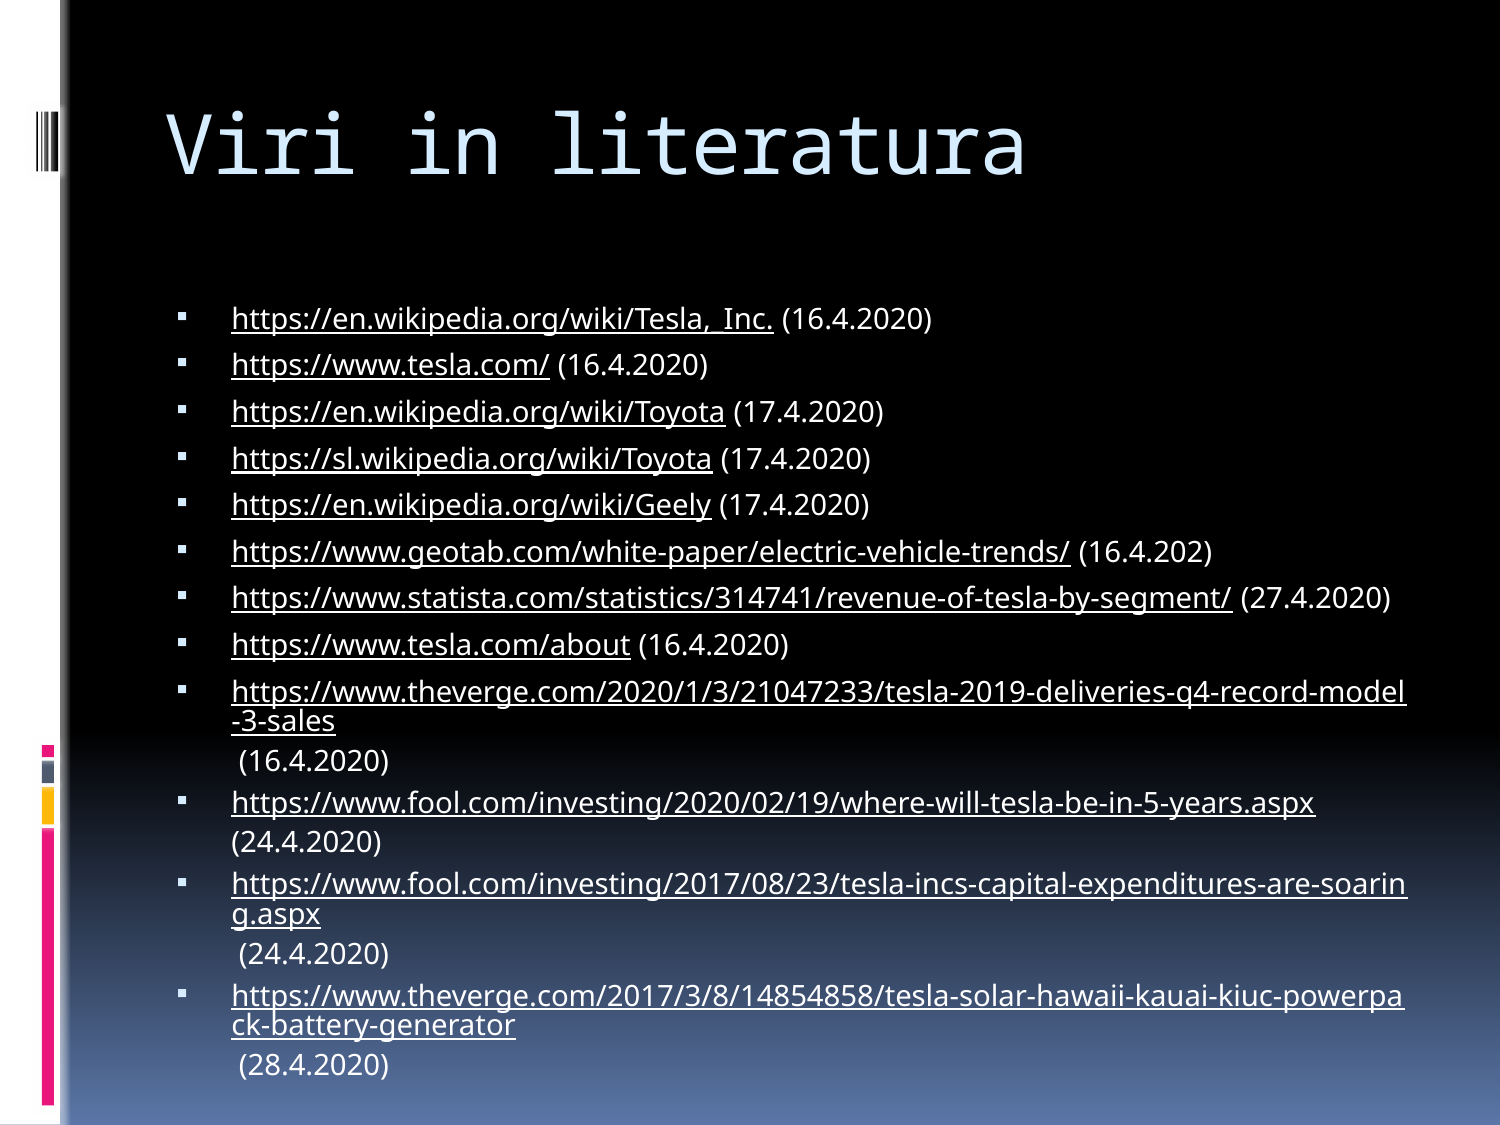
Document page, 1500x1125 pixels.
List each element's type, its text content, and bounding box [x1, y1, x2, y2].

list https://en.wikipedia.org/wiki/Tesla,_Inc. (16.4.2020) https://www.tesla.com/ (16.4.2020) https://en.wikipedia.org/wiki/Toyota (17.4.2020) https://sl.wikipedia.org/wiki/Toyota (17.4.2020) https://en.wikipedia.org/wiki/Geely (17.4.2020) https://www.geotab.com/white-paper/electric-vehicle-trends/ (16.4.202) https://www.statista.com/statistics/314741/revenue-of-tesla-by-segment/ (27.4.2020) https://www.tesla.com/about (16.4.2020) https://www.theverge.com/2020/1/3/21047233/tesla-2019-deliveries-q4-record-model-3-sales (16.4.2020) https://www.fool.com/investing/2020/02/19/where-will-tesla-be-in-5-years.aspx (24.4.2020) https://www.fool.com/investing/2017/08/23/tesla-incs-capital-expenditures-are-soaring.aspx (24.4.2020) https://www.theverge.com/2017/3/8/14854858/tesla-solar-hawaii-kauai-kiuc-powerpack-battery-generator (28.4.2020) [150, 292, 1425, 1043]
title Viri in literatura [150, 83, 1425, 234]
